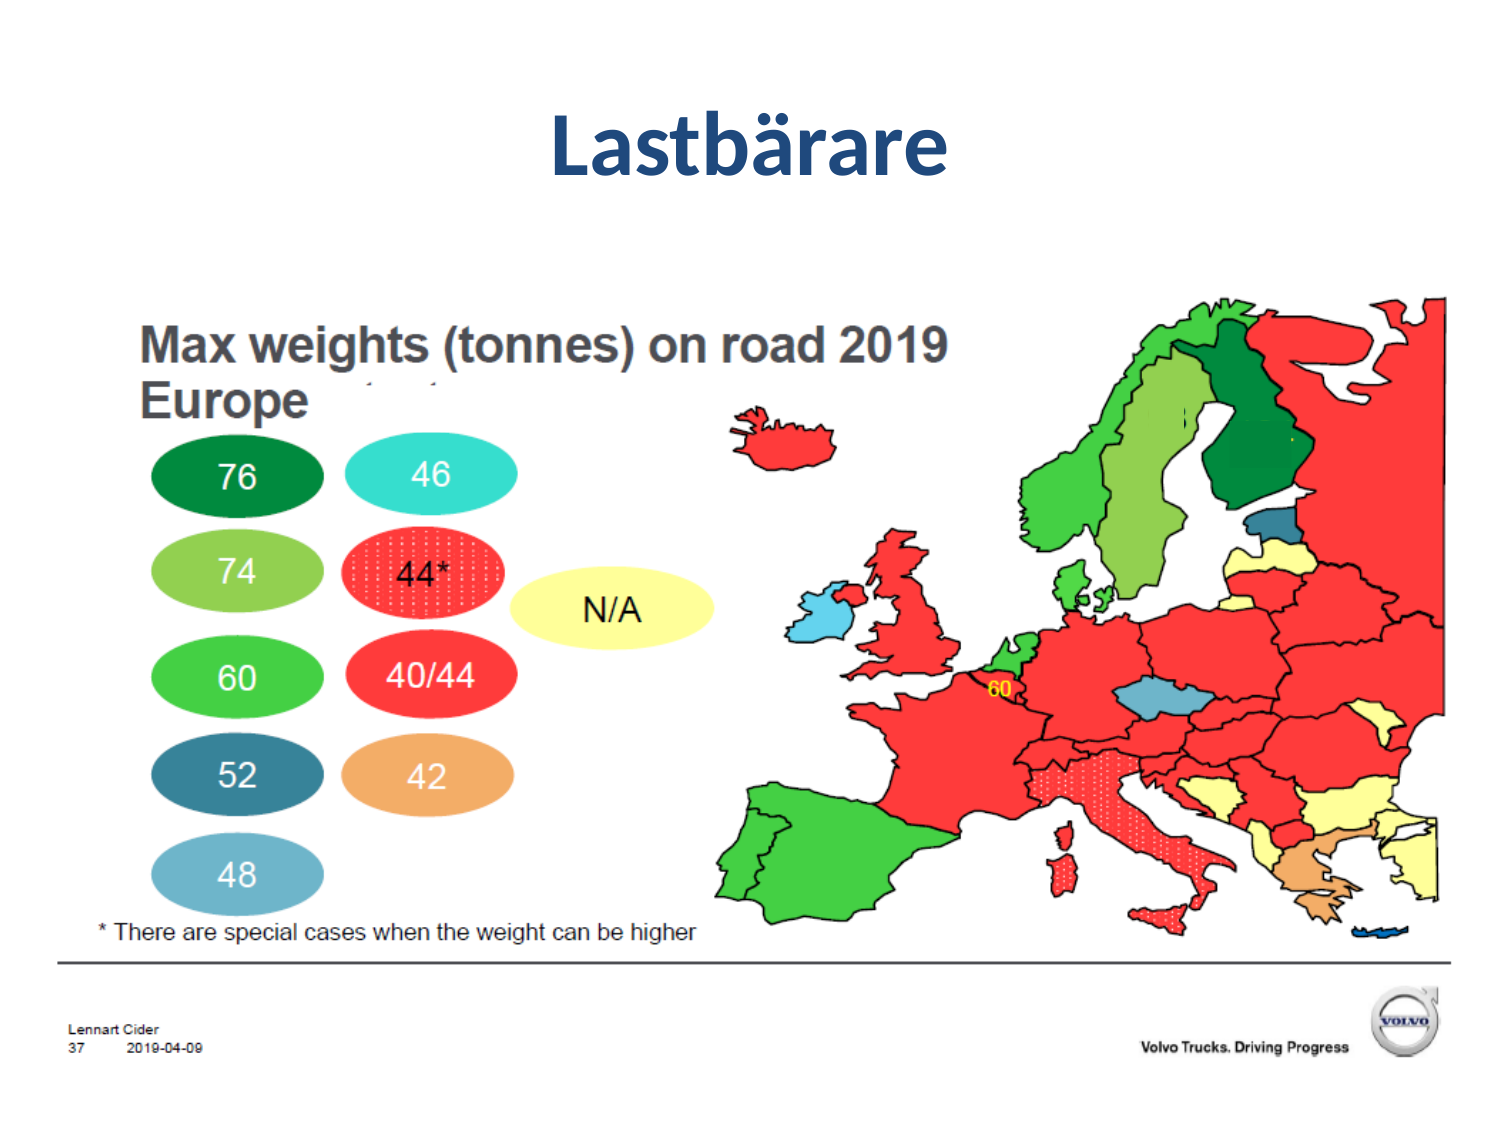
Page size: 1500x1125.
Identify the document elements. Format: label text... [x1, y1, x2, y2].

picture [38, 236, 1461, 1077]
title Lastbärare [75, 45, 1425, 233]
